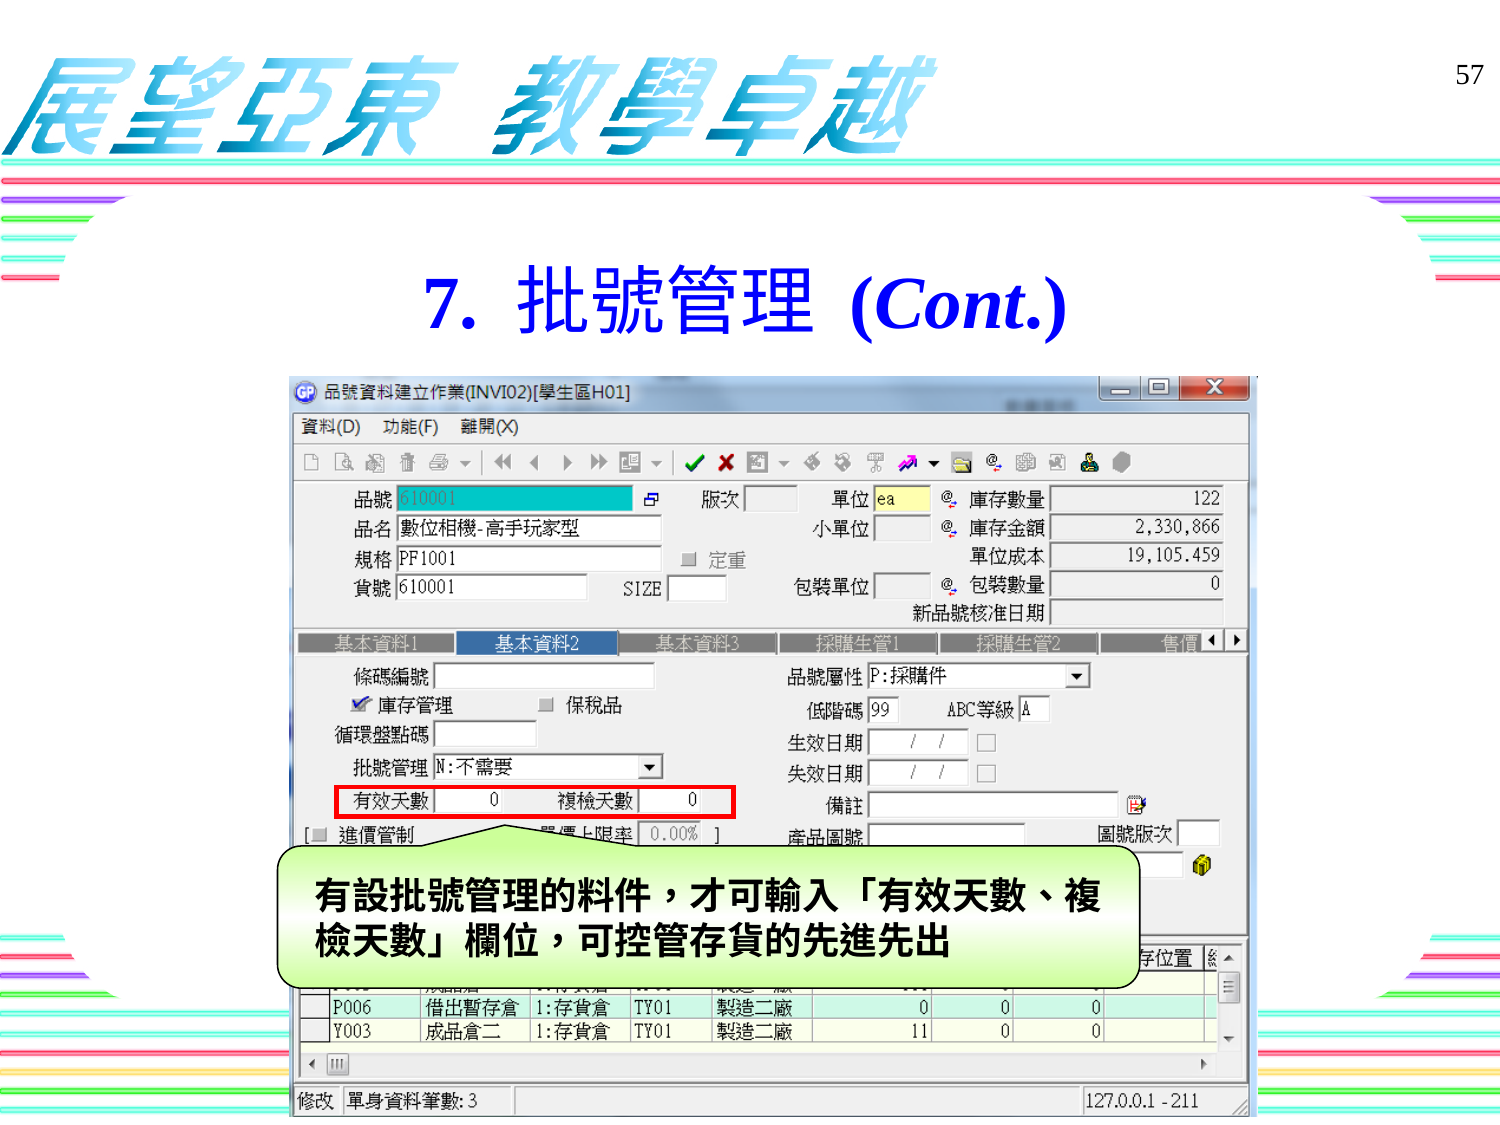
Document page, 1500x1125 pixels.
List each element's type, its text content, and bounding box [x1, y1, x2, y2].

title 7. 批號管理 (Cont.) [70, 222, 1421, 375]
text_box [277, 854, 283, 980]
slide_number 57 [1149, 42, 1500, 103]
picture [0, 0, 1500, 1125]
